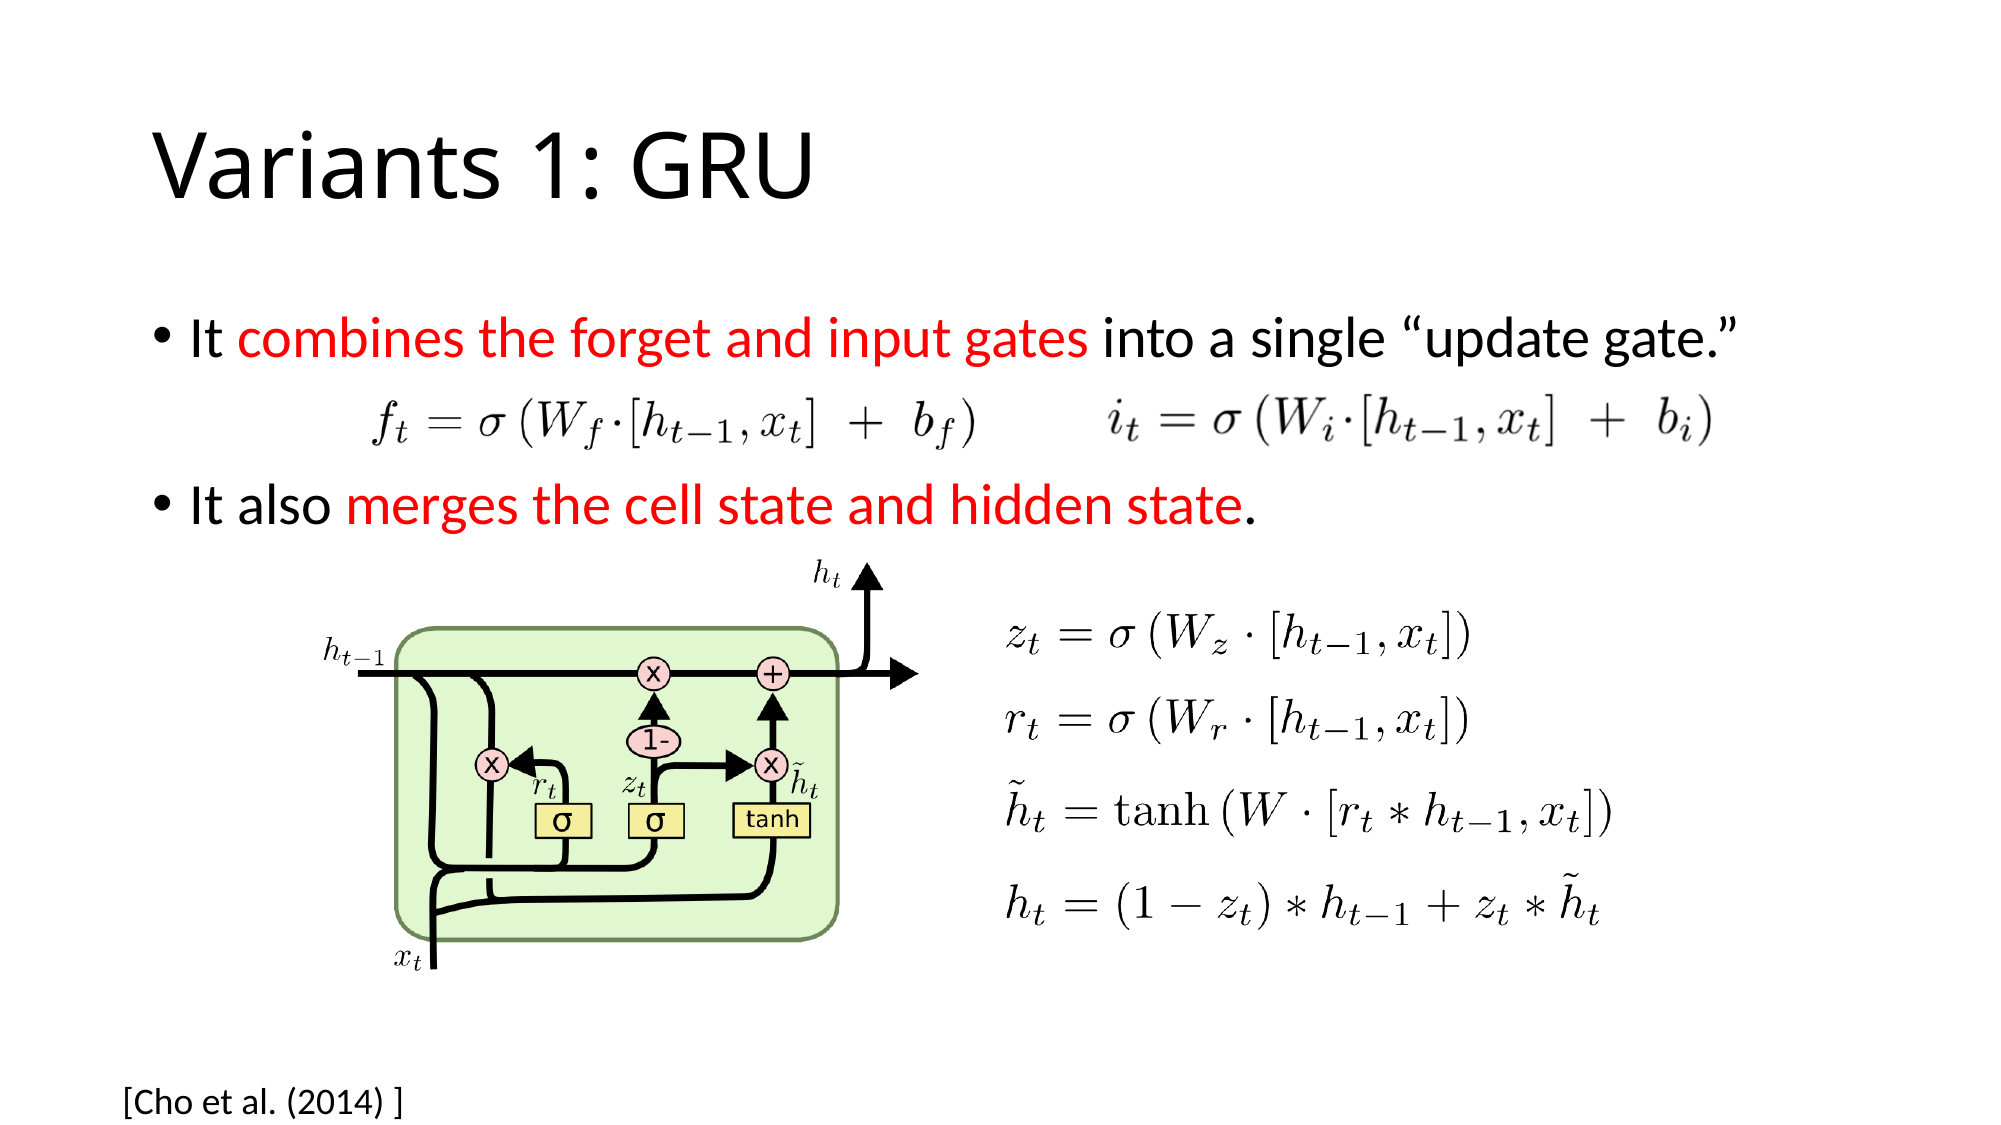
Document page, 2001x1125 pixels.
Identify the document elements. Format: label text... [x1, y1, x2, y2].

text_box [Cho et al. (2014) ] [107, 1069, 420, 1125]
picture [307, 556, 1693, 984]
list It combines the forget and input gates into a single “update gate.” It also merges the cell state and hidden state. [137, 299, 1863, 1014]
title Variants 1: GRU [137, 59, 1863, 278]
picture [361, 385, 985, 461]
picture [1081, 374, 1731, 465]
